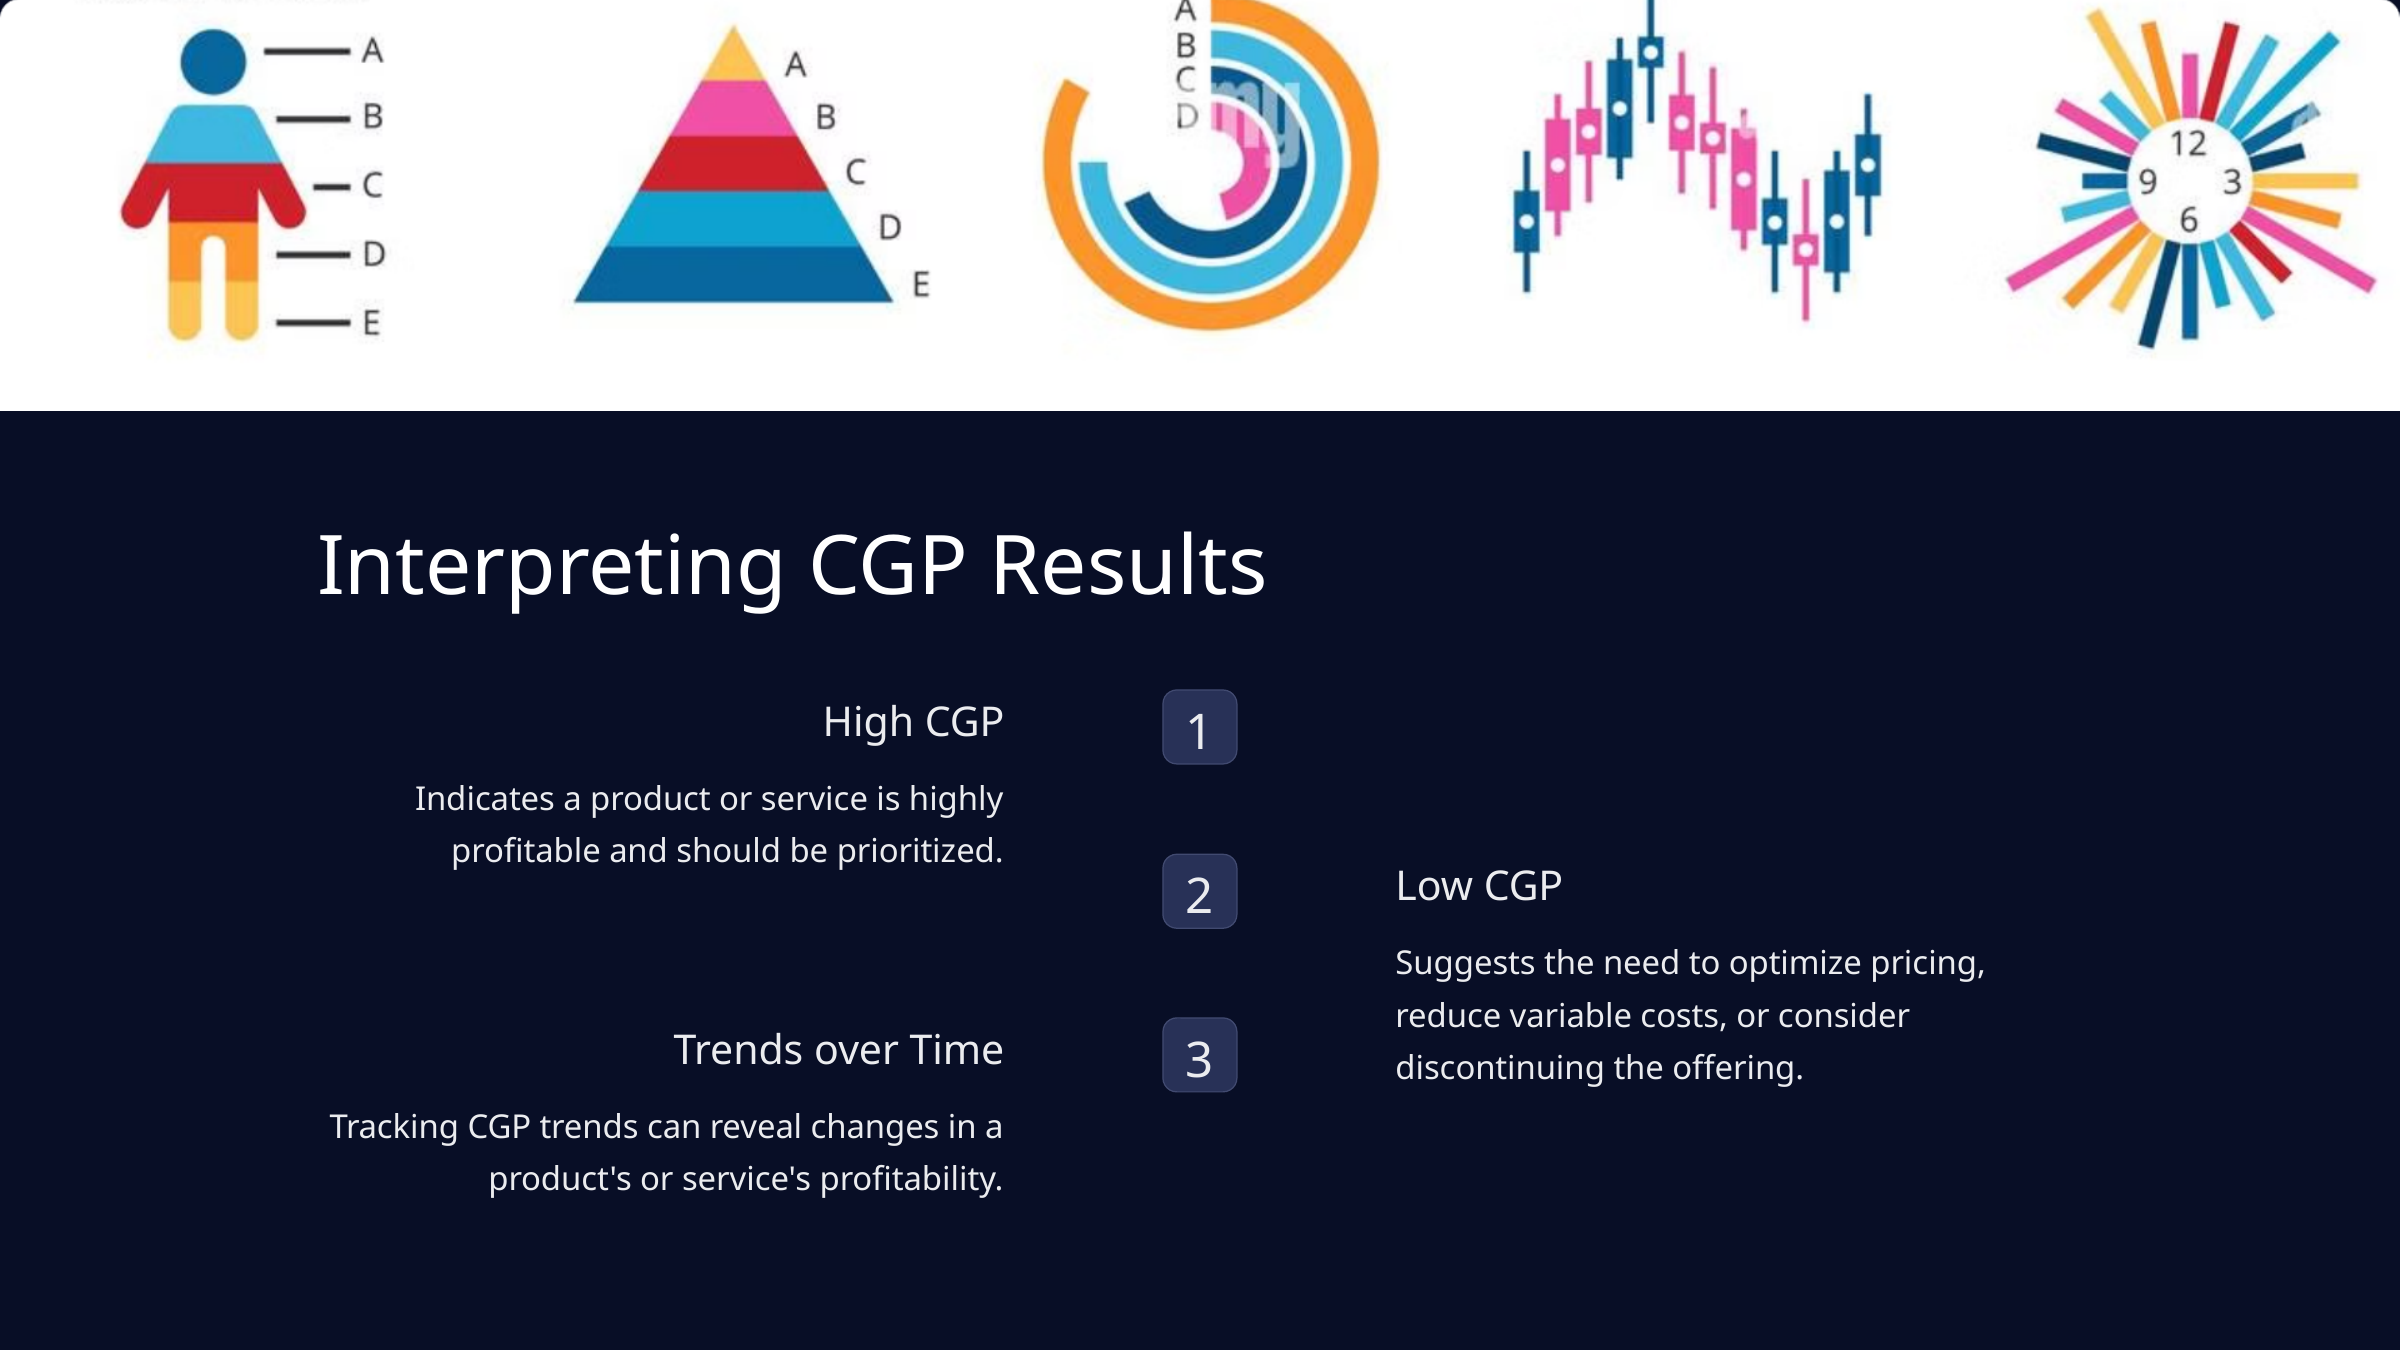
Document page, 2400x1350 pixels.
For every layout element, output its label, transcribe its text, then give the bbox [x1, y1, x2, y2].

text_box Trends over Time [608, 1013, 1020, 1066]
text_box 3 [1186, 1030, 1214, 1080]
text_box Suggests the need to optimize pricing, reduce variable costs, or consider discontinuing the offering. [1380, 921, 2098, 1079]
text_box High CGP [608, 685, 1020, 738]
text_box Interpreting CGP Results [302, 501, 1288, 604]
text_box 2 [1185, 866, 1215, 916]
text_box Indicates a product or service is highly profitable and should be prioritized. [302, 756, 1020, 863]
text_box [1162, 854, 1237, 929]
text_box 1 [1188, 702, 1212, 752]
picture [0, 0, 2400, 411]
text_box [1162, 1017, 1237, 1092]
text_box [1162, 689, 1237, 764]
text_box Low CGP [1380, 850, 1792, 902]
text_box Tracking CGP trends can reveal changes in a product's or service's profitability. [302, 1084, 1020, 1191]
text_box [0, 424, 2400, 1350]
